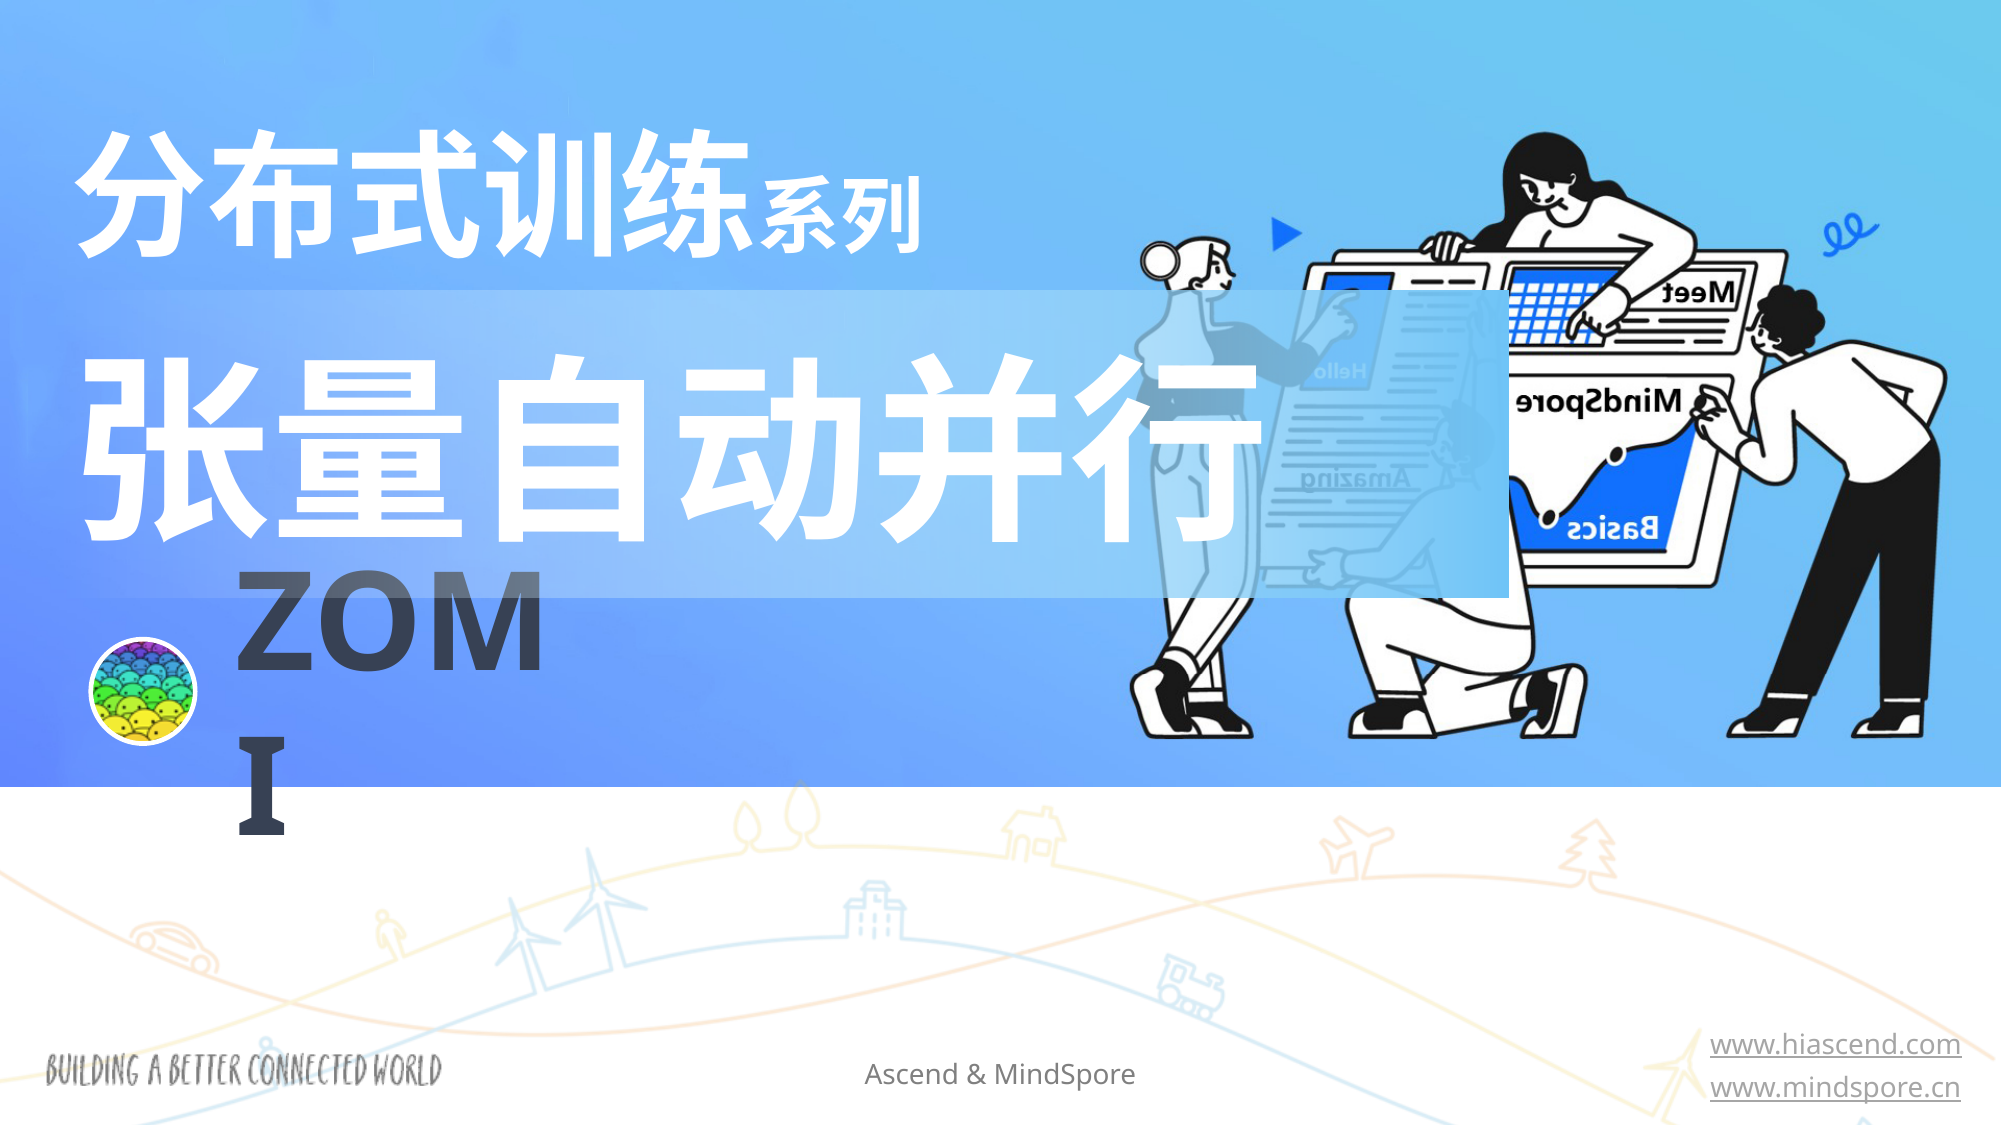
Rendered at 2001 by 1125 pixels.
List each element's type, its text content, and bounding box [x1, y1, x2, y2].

picture [23, 1032, 468, 1114]
title 分布式训练系列 [55, 113, 1036, 271]
subtitle ZOMI [220, 639, 568, 758]
text_box 张量自动并行 [55, 290, 1509, 598]
picture [0, 0, 2001, 787]
